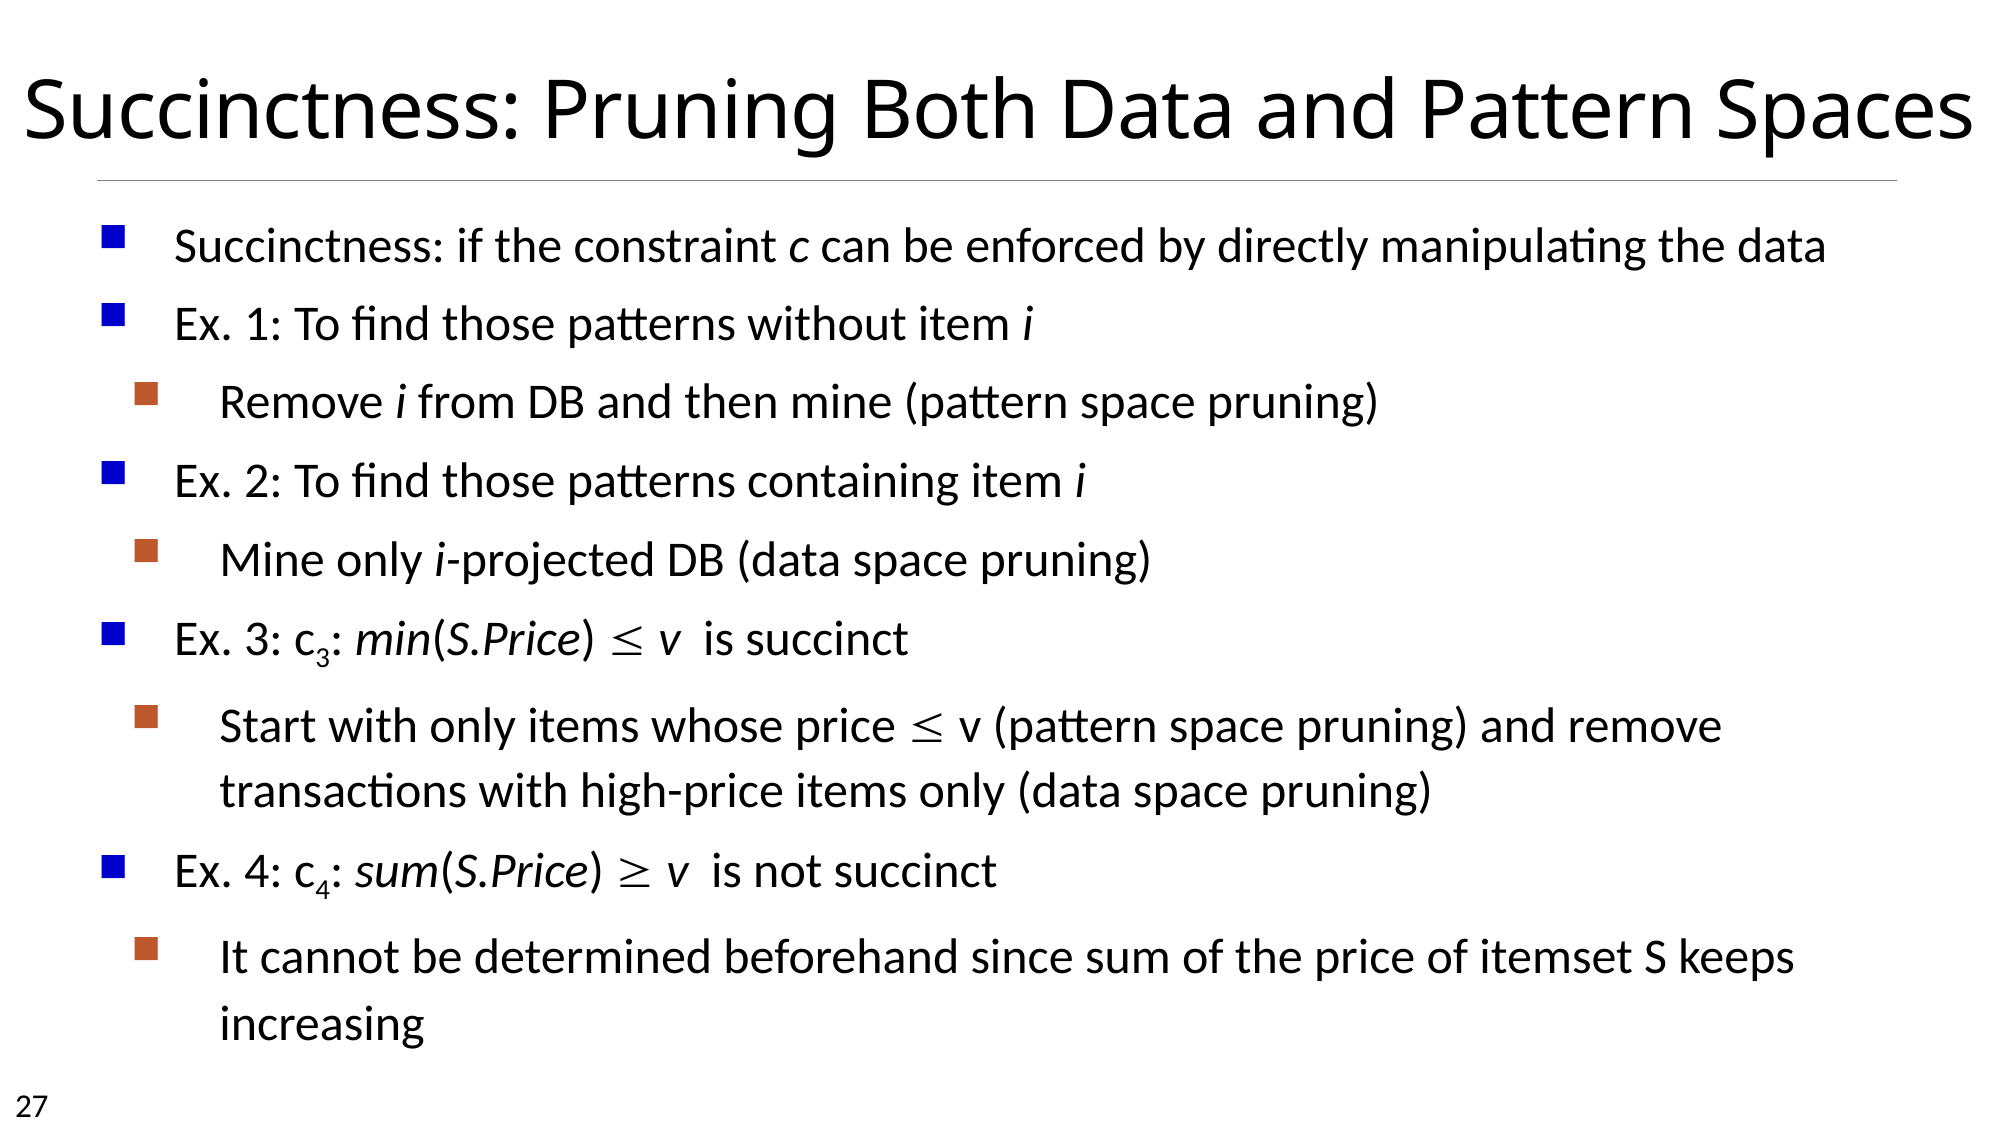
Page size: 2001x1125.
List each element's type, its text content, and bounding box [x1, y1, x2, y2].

list Succinctness: if the constraint c can be enforced by directly manipulating the data Ex. 1: To find those patterns without item i Remove i from DB and then mine (pattern space pruning) Ex. 2: To find those patterns containing item i Mine only i-projected DB (data space pruning) Ex. 3: c3: min(S.Price)  v is succinct Start with only items whose price  v (pattern space pruning) and remove transactions with high-price items only (data space pruning) Ex. 4: c4: sum(S.Price)  v is not succinct It cannot be determined beforehand since sum of the price of itemset S keeps increasing [83, 198, 1863, 1094]
title Succinctness: Pruning Both Data and Pattern Spaces [0, 54, 2000, 163]
